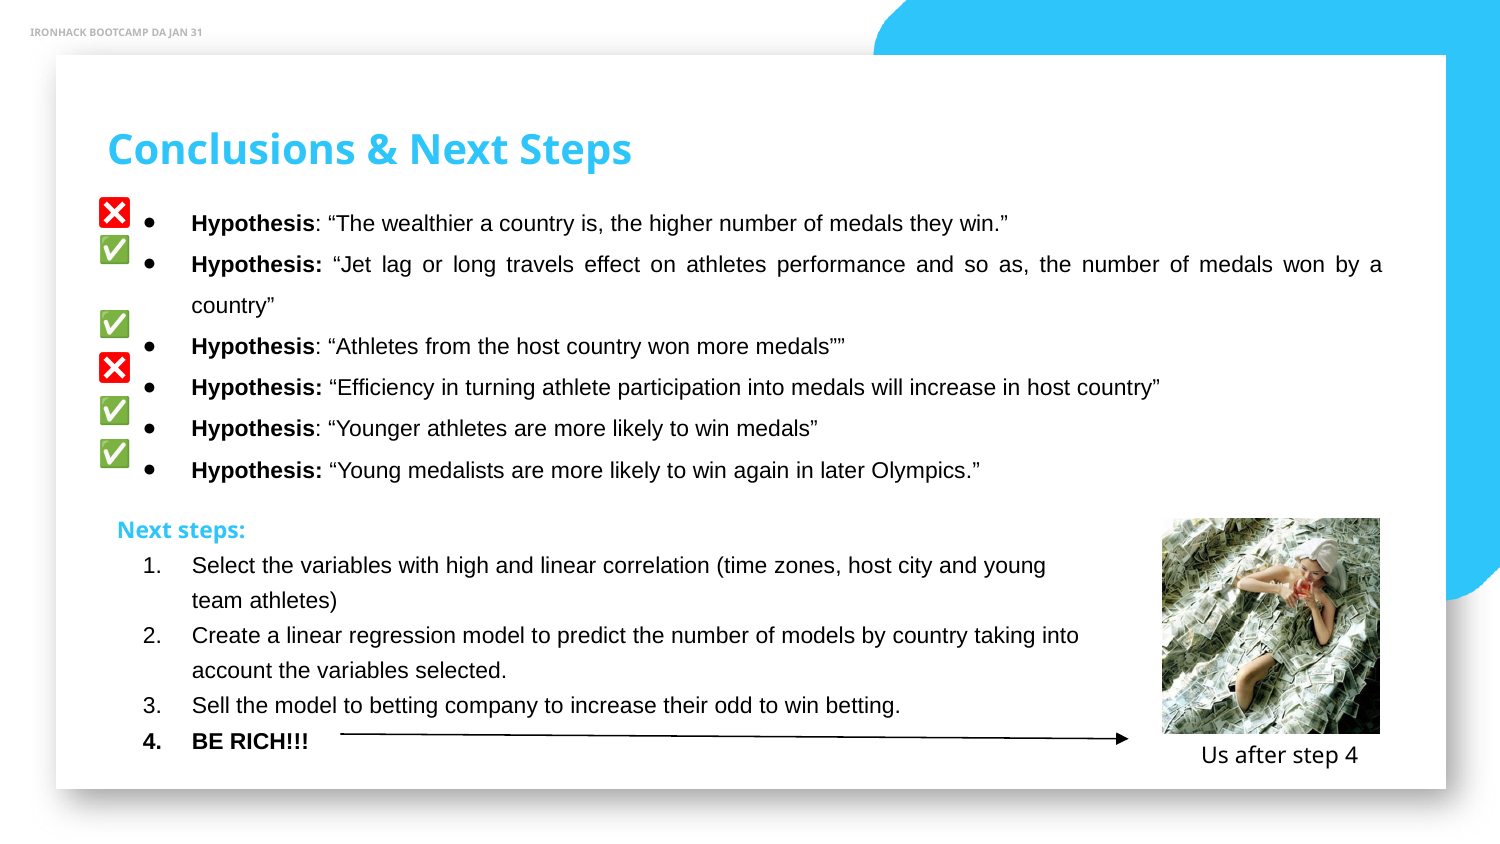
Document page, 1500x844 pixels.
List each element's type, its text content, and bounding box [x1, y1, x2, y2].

text_box IRONHACK BOOTCAMP DA JAN 31 [15, 9, 354, 45]
text_box Conclusions & Next Steps [92, 107, 1129, 190]
text_box Hypothesis: “The wealthier a country is, the higher number of medals they win.” Hypothesis: “Jet lag or long travels effect on athletes performance and so as, the number of medals won by a country” Hypothesis: “Athletes from the host country won more medals”” Hypothesis: “Efficiency in turning athlete participation into medals will increase in host country” Hypothesis: “Younger athletes are more likely to win medals” Hypothesis: “Young medalists are more likely to win again in later Olympics.” [101, 179, 1399, 417]
picture [0, 0, 1500, 844]
text_box Next steps: Select the variables with high and linear correlation (time zones, host city and young team athletes) Create a linear regression model to predict the number of models by country taking into account the variables selected. Sell the model to betting company to increase their odd to win betting. BE RICH!!! [101, 492, 1119, 726]
text_box Us after step 4 [1186, 725, 1439, 762]
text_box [340, 733, 1129, 739]
